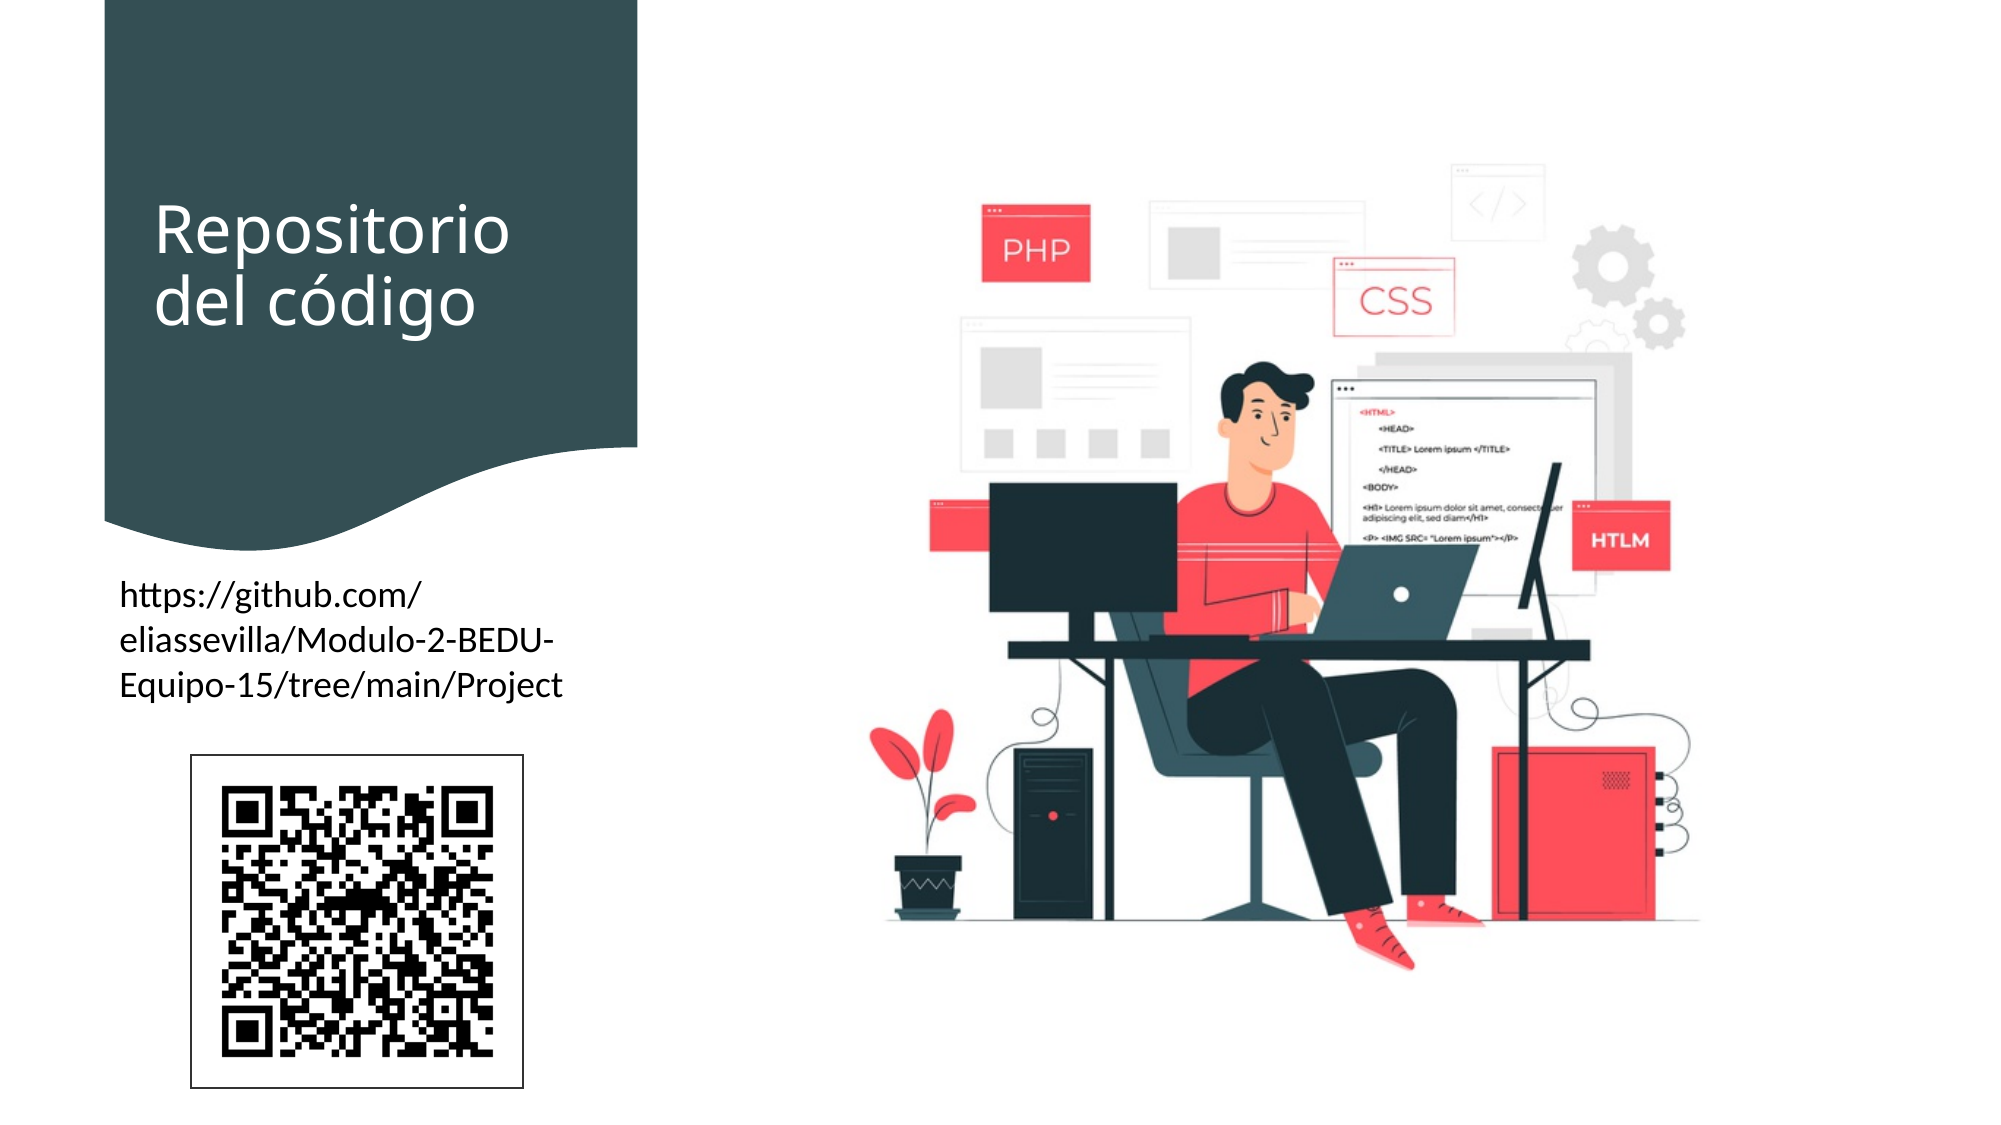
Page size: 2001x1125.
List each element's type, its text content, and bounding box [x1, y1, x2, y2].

text_box [103, 0, 639, 552]
picture [184, 744, 534, 1100]
text_box https://github.com/eliassevilla/Modulo-2-BEDU-Equipo-15/tree/main/Project [104, 562, 638, 713]
title Repositorio del código [138, 73, 604, 462]
picture [835, 104, 1751, 1021]
